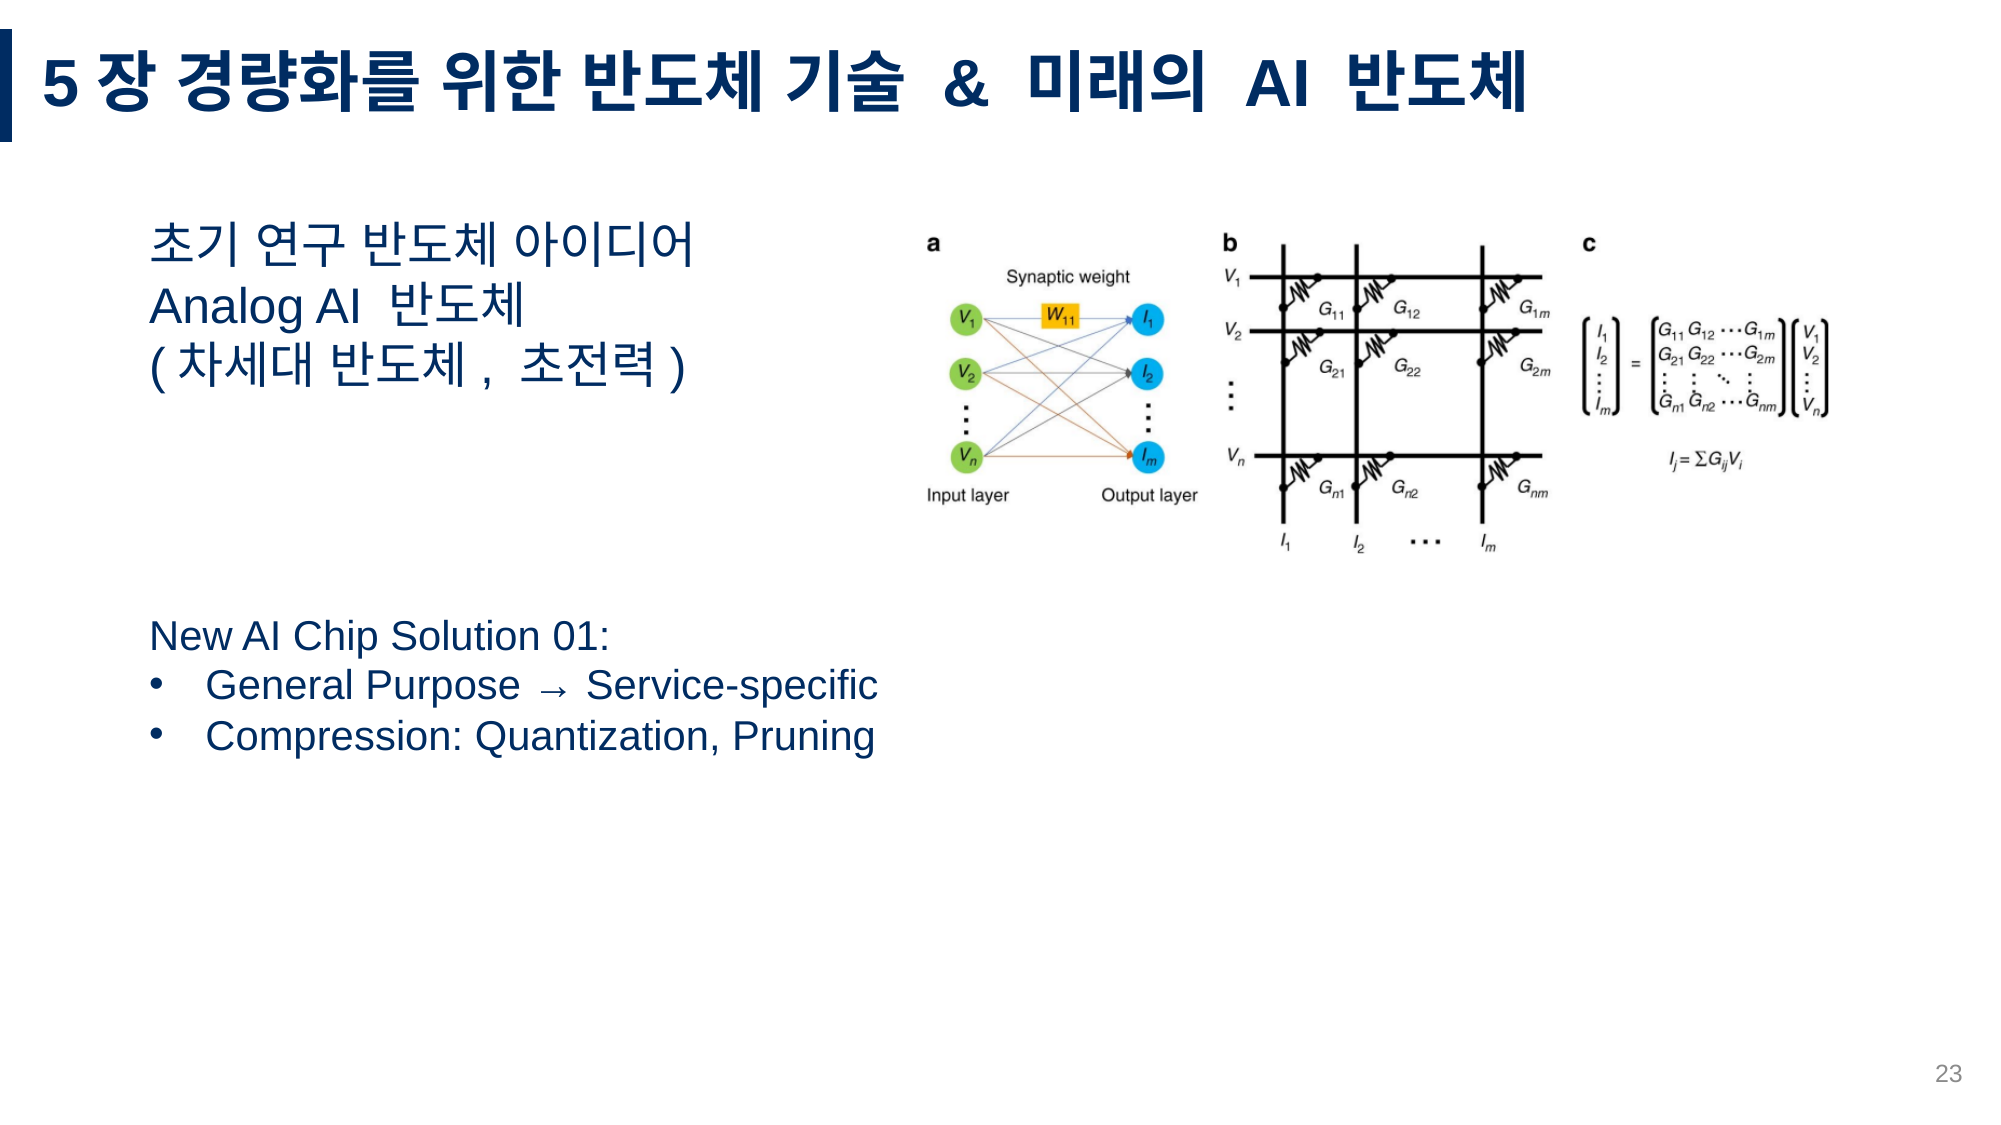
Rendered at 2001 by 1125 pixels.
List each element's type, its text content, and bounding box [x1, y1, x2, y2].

slide_number 23 [1527, 1042, 1978, 1103]
text_box 초기 연구 반도체 아이디어 Analog AI 반도체 (차세대 반도체, 초전력) [134, 205, 1700, 401]
title 5장 경량화를 위한 반도체 기술 & 미래의 AI 반도체 [27, 28, 2000, 142]
text_box New AI Chip Solution 01: General Purpose → Service-specific Compression: Quantization, Pruning [134, 600, 1305, 816]
picture [909, 211, 1851, 563]
